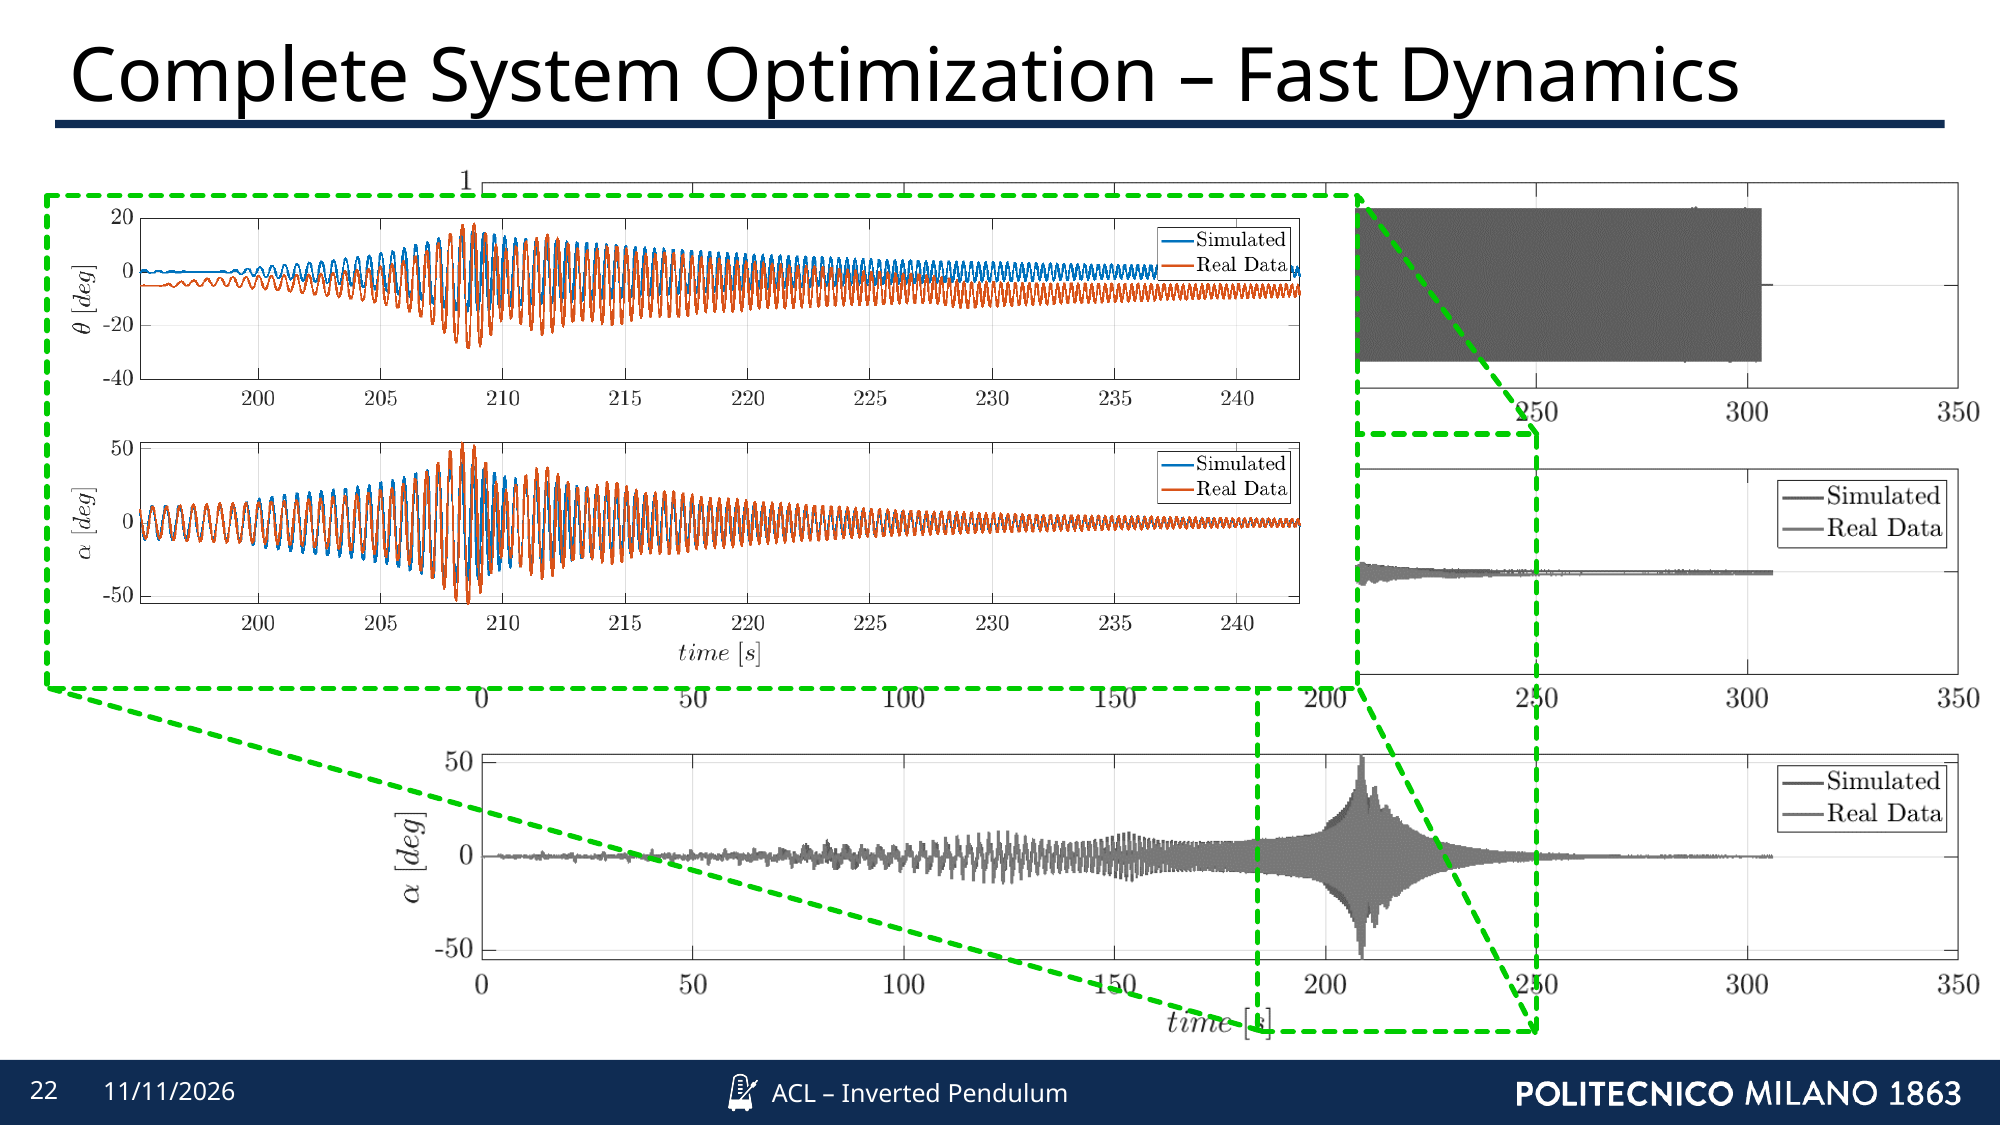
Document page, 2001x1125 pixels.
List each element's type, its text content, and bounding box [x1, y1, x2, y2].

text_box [1359, 197, 1537, 435]
title Complete System Optimization – Fast Dynamics [55, 33, 1945, 120]
footer ACL – Inverted Pendulum [582, 1069, 1258, 1117]
slide_number 22 [12, 1067, 76, 1115]
picture [1510, 1068, 1967, 1117]
picture [49, 156, 2001, 1053]
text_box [46, 687, 1260, 1031]
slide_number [88, 1069, 262, 1117]
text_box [1358, 686, 1536, 1033]
